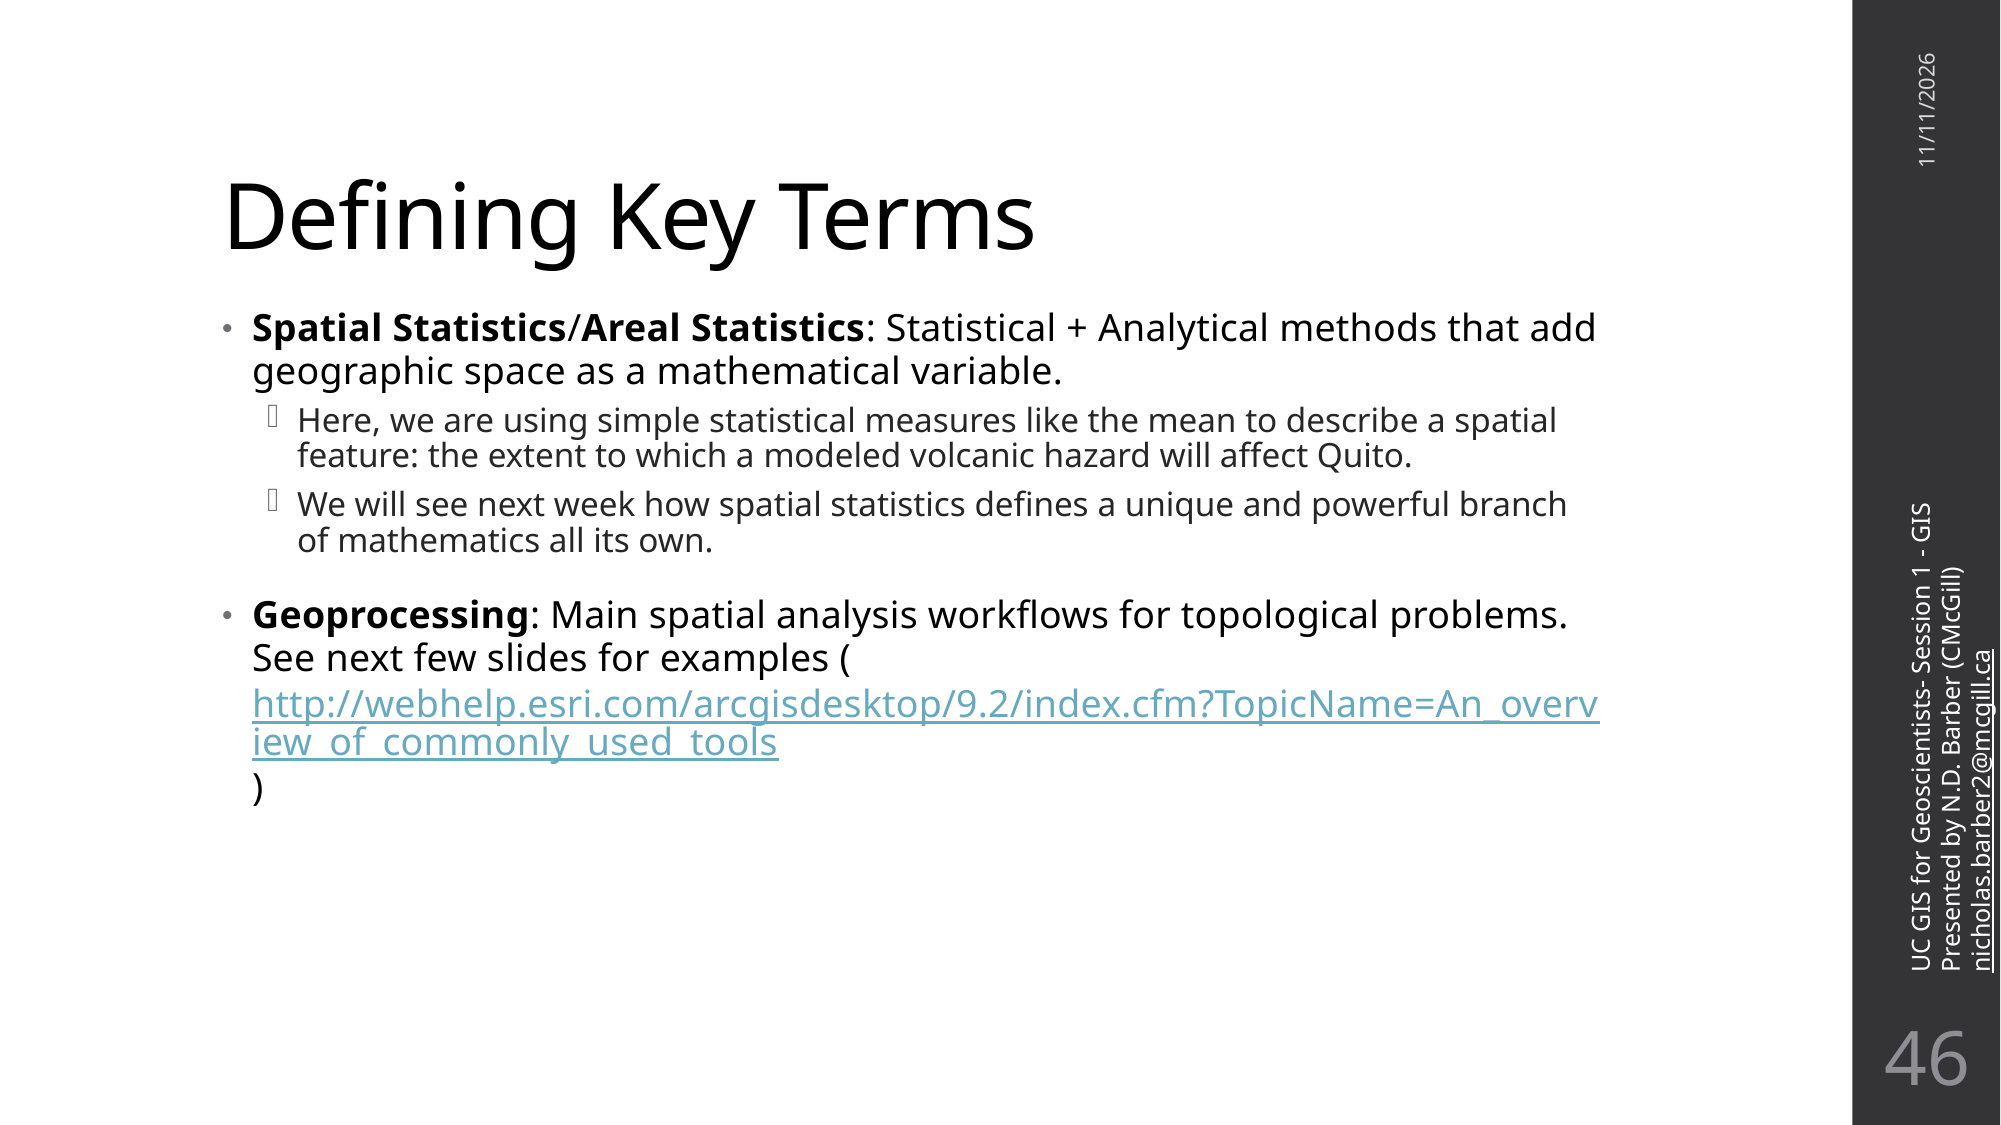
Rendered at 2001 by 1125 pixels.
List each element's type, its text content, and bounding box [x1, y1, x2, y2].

slide_number 45 [1852, 1012, 2000, 1110]
footer UC GIS for Geoscientists- Session 1 - GIS Presented by N.D. Barber (CMcGill) nicholas.barber2@mcgill.ca [1897, 400, 1958, 988]
list Spatial Statistics/Areal Statistics: Statistical + Analytical methods that add geographic space as a mathematical variable. Here, we are using simple statistical measures like the mean to describe a spatial feature: the extent to which a modeled volcanic hazard will affect Quito. We will see next week how spatial statistics defines a unique and powerful branch of mathematics all its own. Geoprocessing: Main spatial analysis workflows for topological problems. See next few slides for examples (http://webhelp.esri.com/arcgisdesktop/9.2/index.cfm?TopicName=An_overview_of_commonly_used_tools) [206, 299, 1617, 1014]
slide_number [1897, 37, 1958, 351]
title Defining Key Terms [206, 60, 1797, 278]
